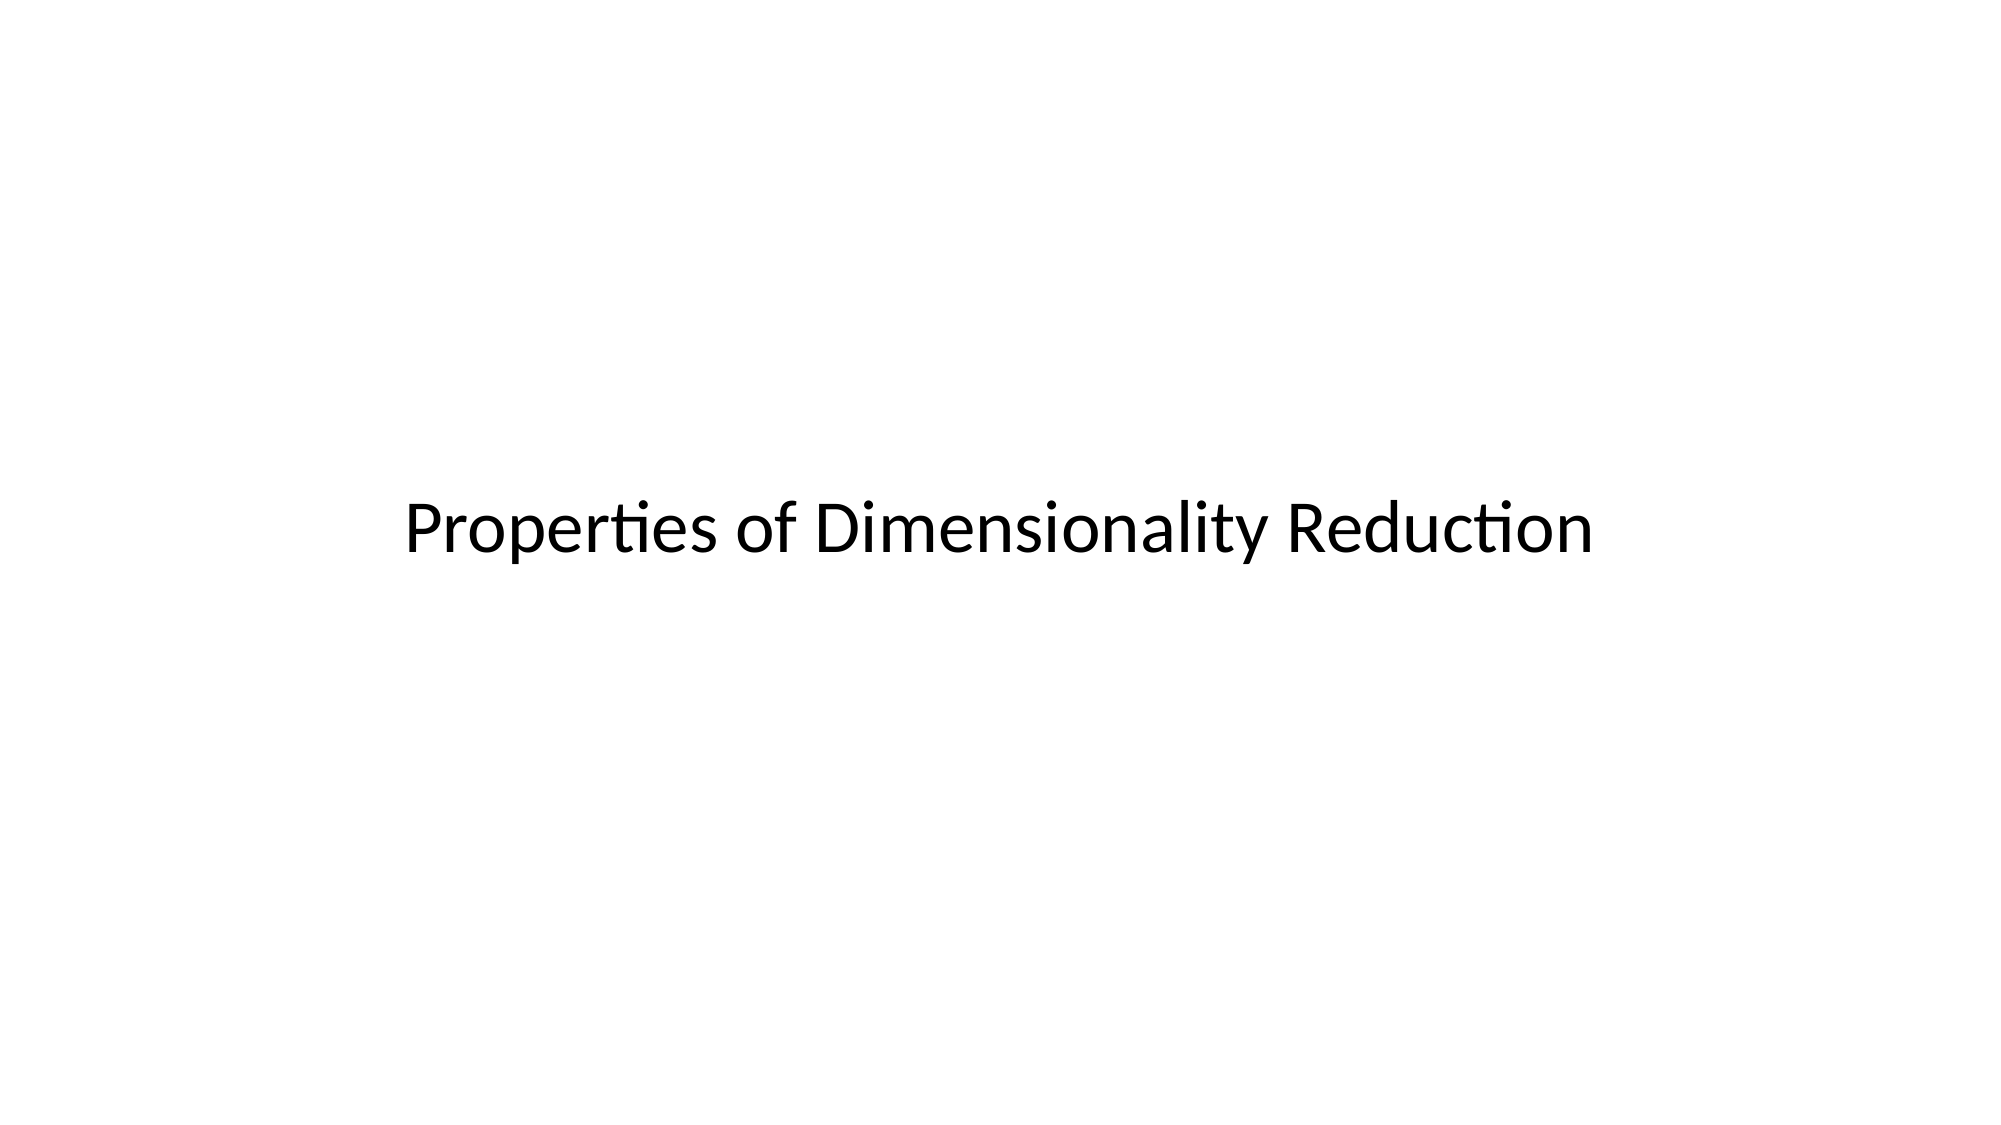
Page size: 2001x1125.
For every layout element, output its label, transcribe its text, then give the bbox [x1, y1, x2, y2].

title Properties of Dimensionality Reduction [249, 184, 1750, 576]
